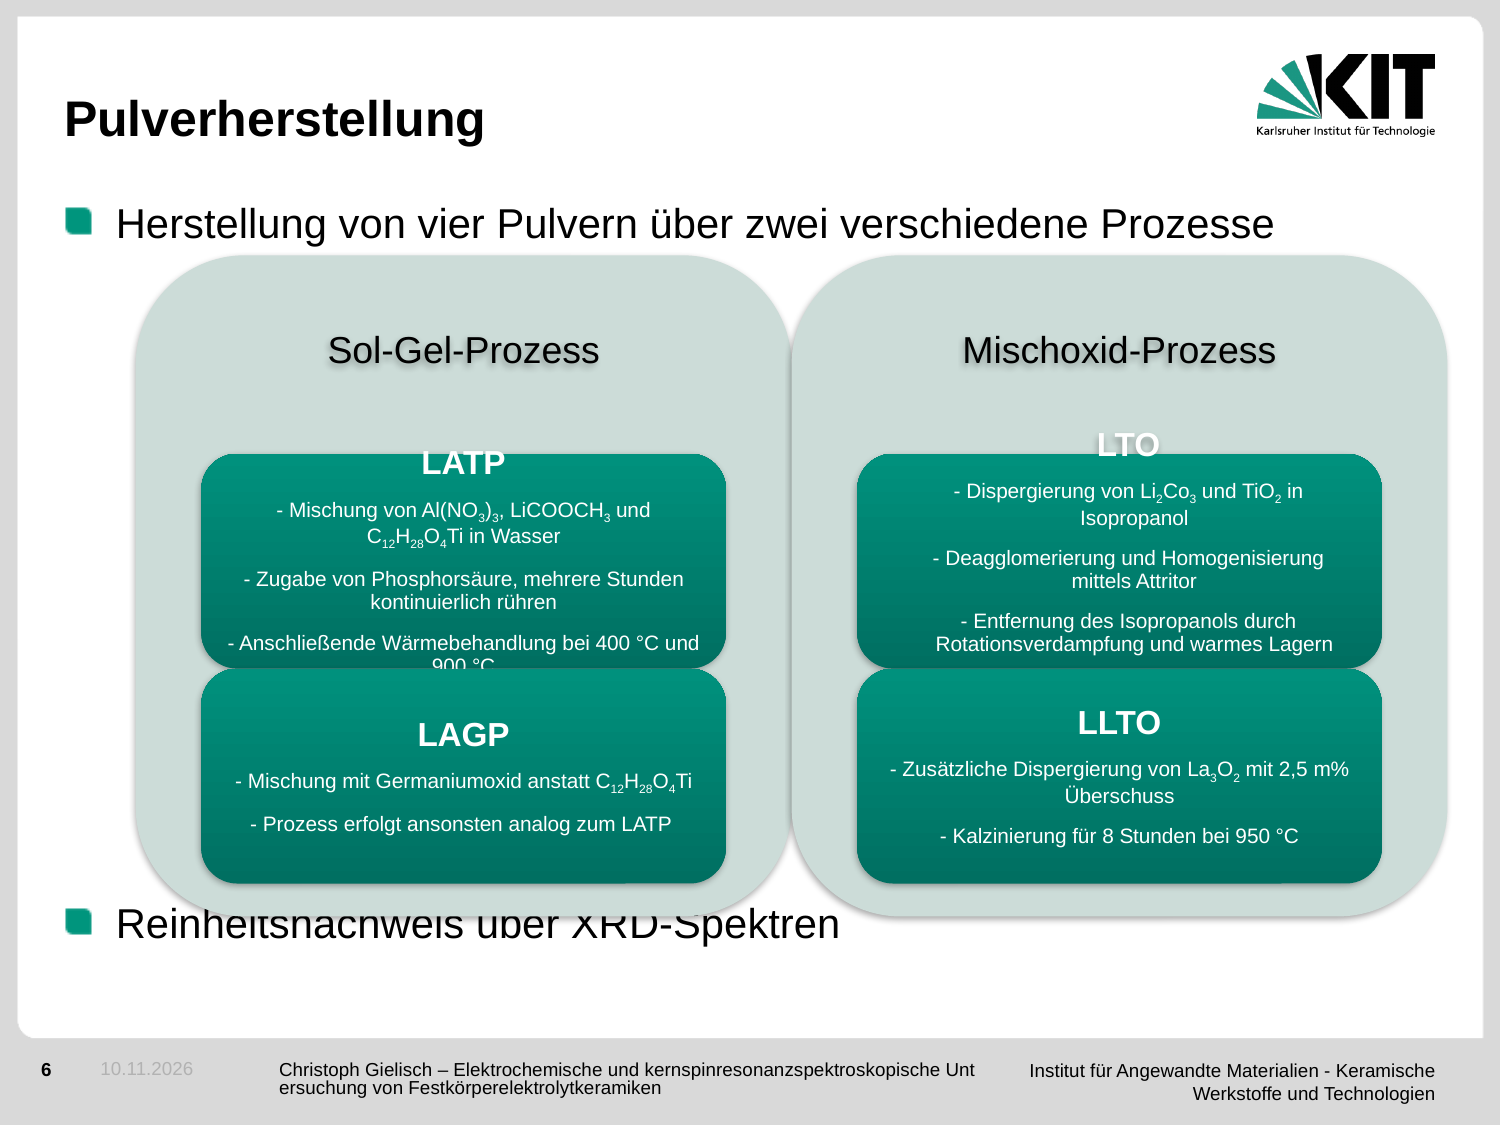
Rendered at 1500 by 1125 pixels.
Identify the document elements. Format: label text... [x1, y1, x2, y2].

footer Christoph Gielisch – Elektrochemische und kernspinresonanzspektroskopische Untersuchung von Festkörperelektrolytkeramiken [278, 1056, 977, 1117]
picture [0, 0, 1500, 1125]
title Pulverherstellung [63, 54, 1199, 148]
list Herstellung von vier Pulvern über zwei verschiedene Prozesse Reinheitsnachweis über XRD-Spektren [64, 196, 1436, 1000]
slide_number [100, 1057, 272, 1117]
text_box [135, 255, 1448, 917]
